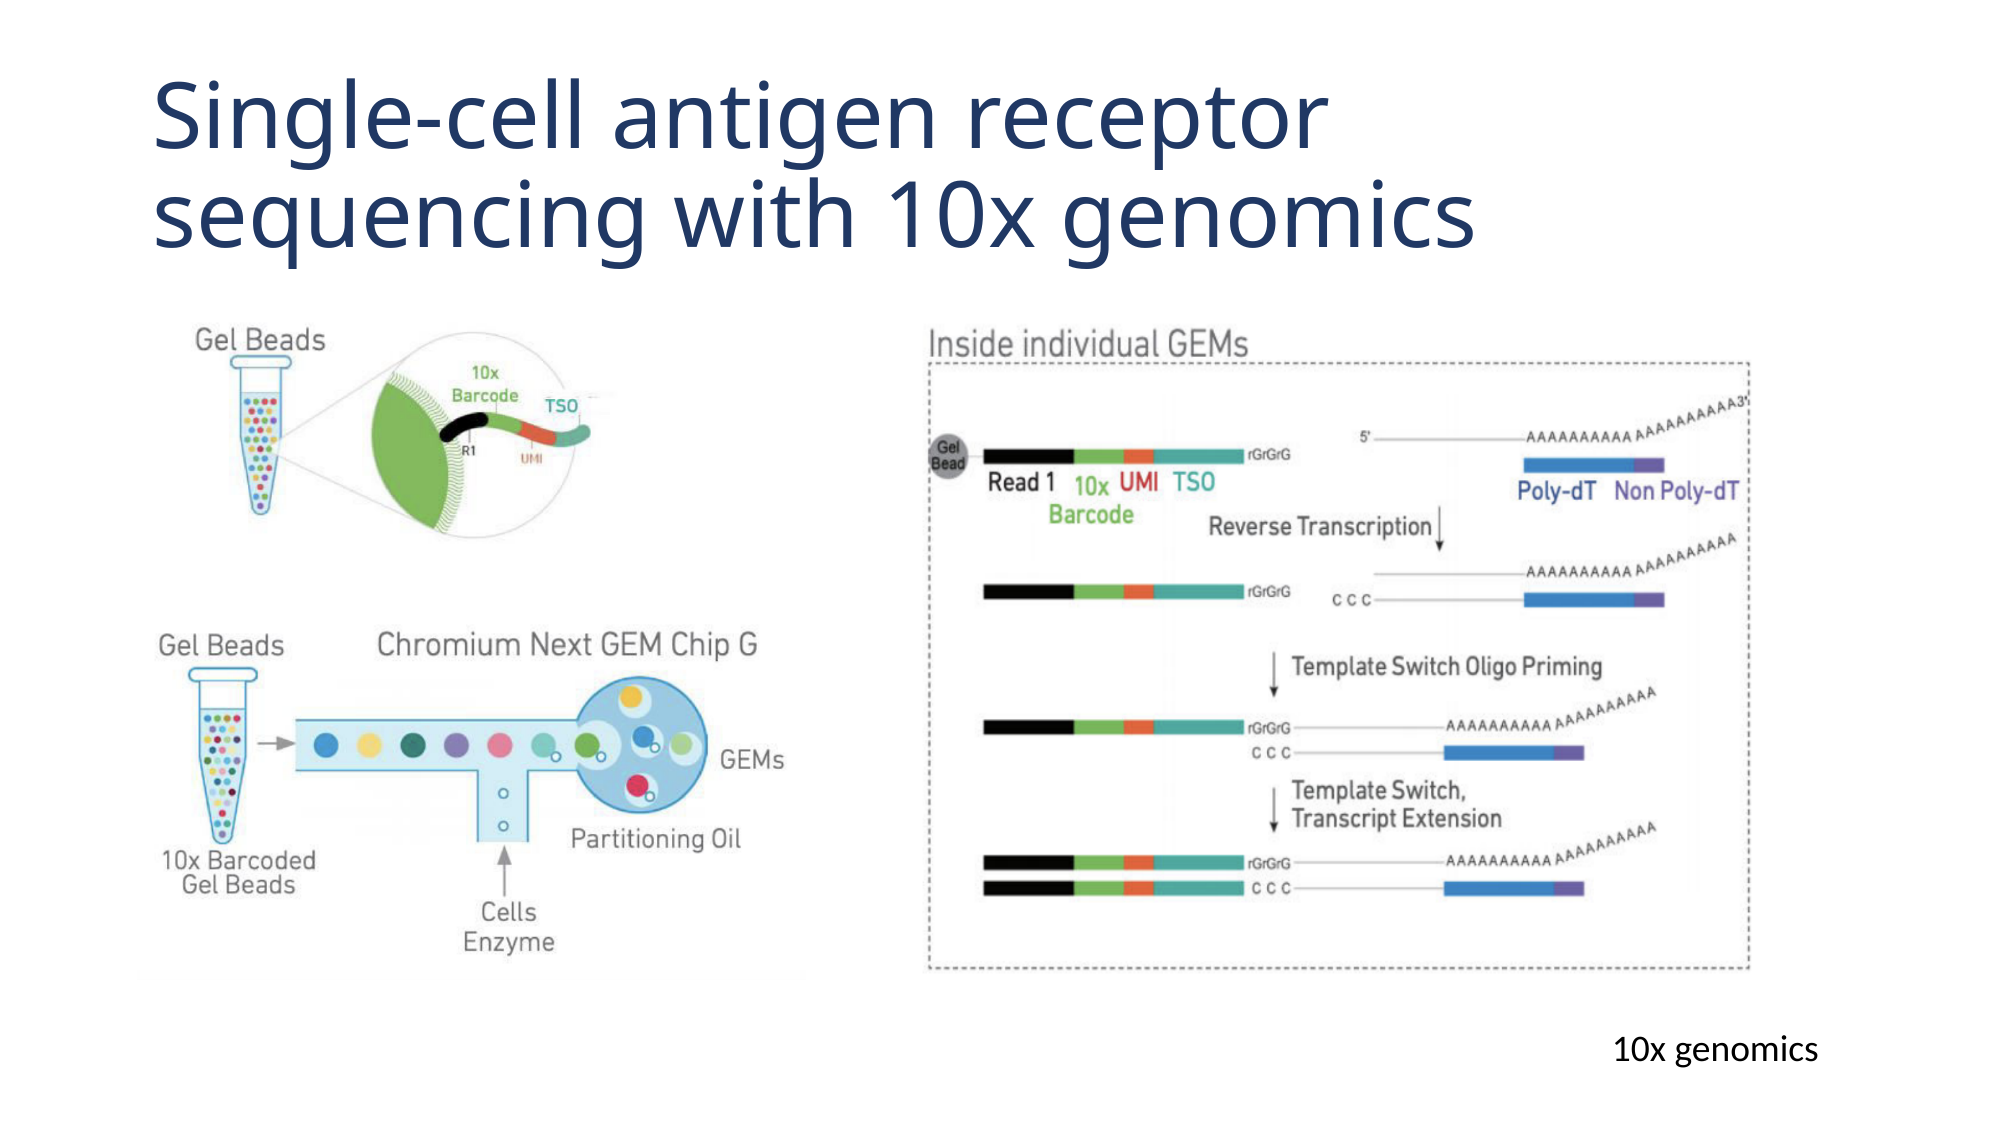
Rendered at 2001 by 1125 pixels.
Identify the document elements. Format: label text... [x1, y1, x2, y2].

picture [137, 610, 806, 980]
picture [174, 310, 665, 563]
picture [906, 310, 1764, 980]
title Single-cell antigen receptor sequencing with 10x genomics [137, 59, 1863, 278]
text_box 10x genomics [1597, 1017, 1835, 1077]
